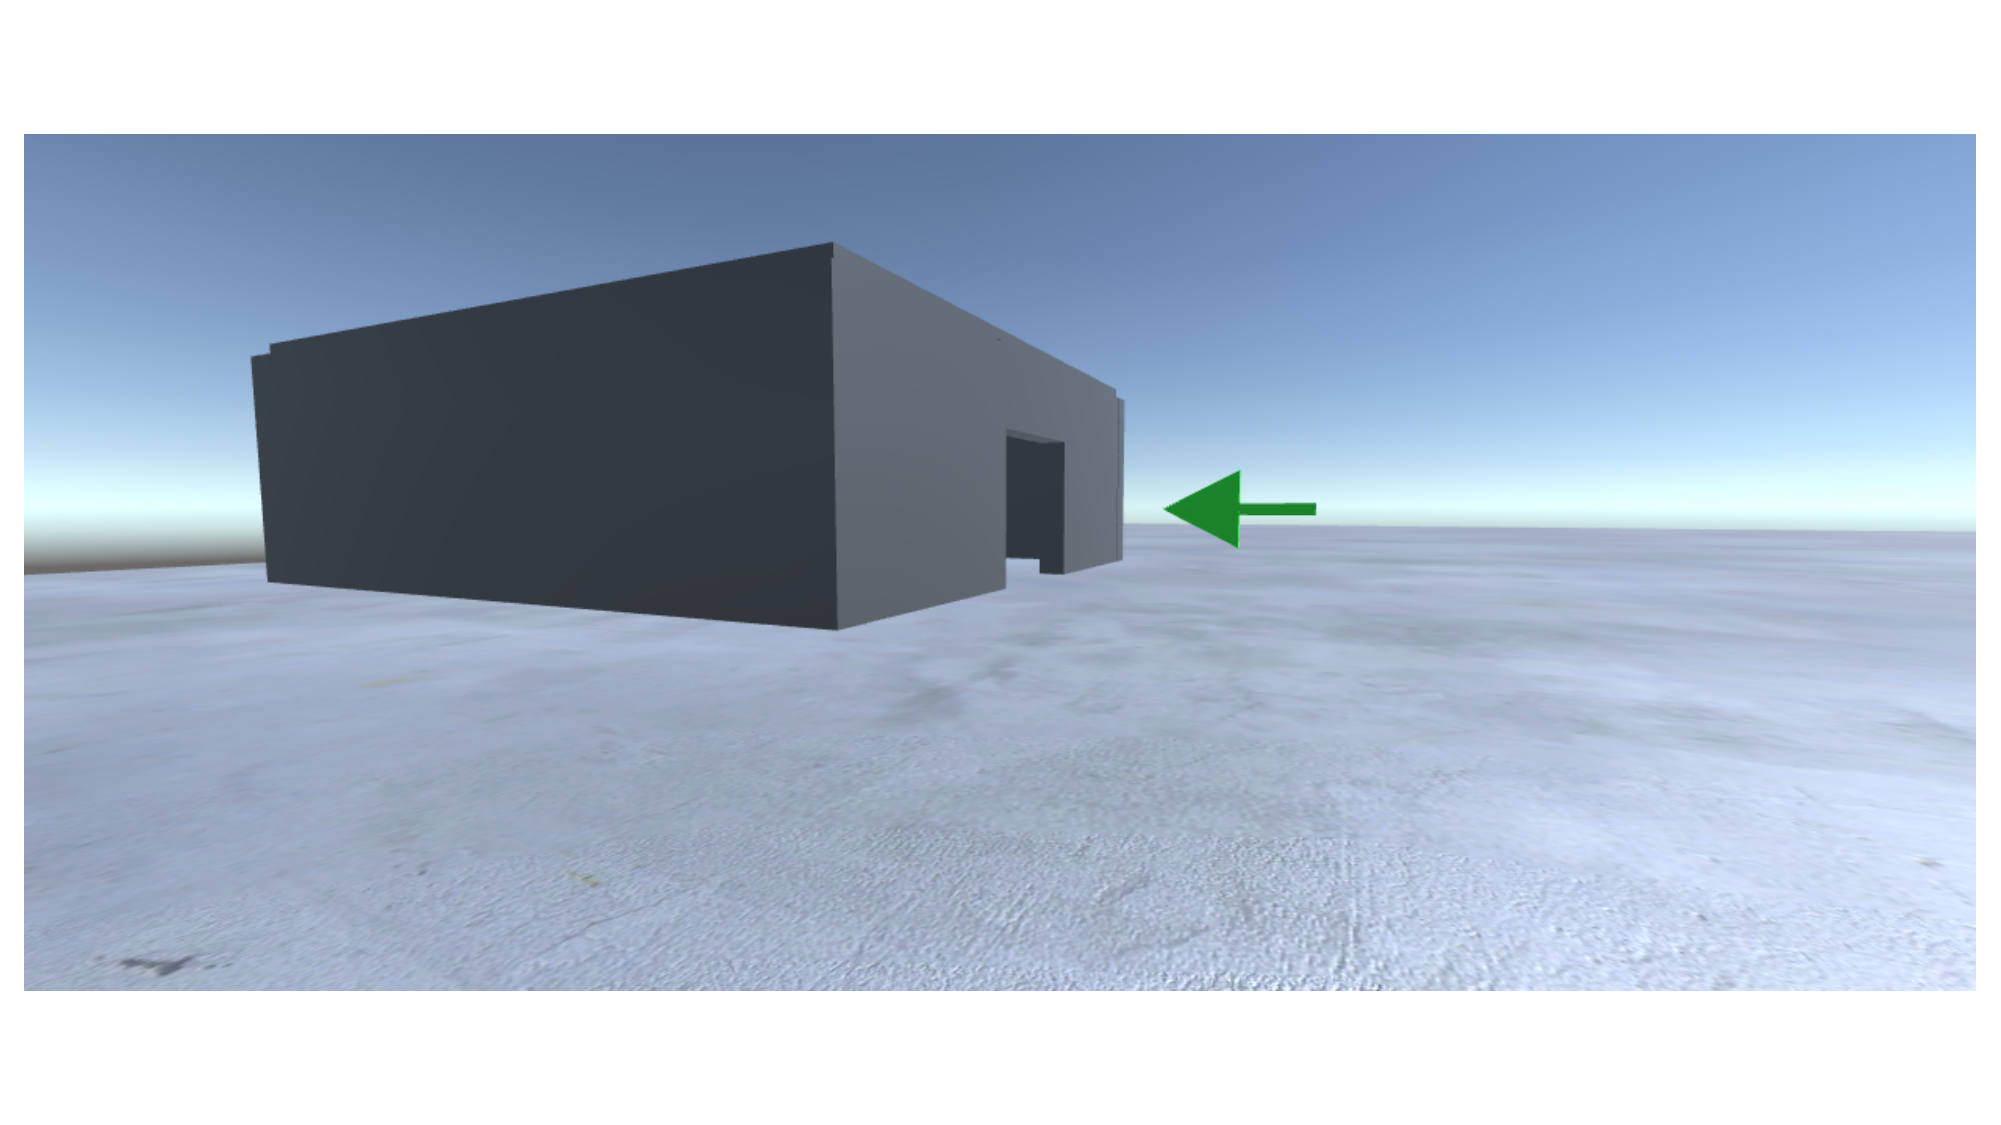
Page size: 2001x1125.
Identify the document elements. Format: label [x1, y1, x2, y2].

picture [24, 134, 1976, 991]
